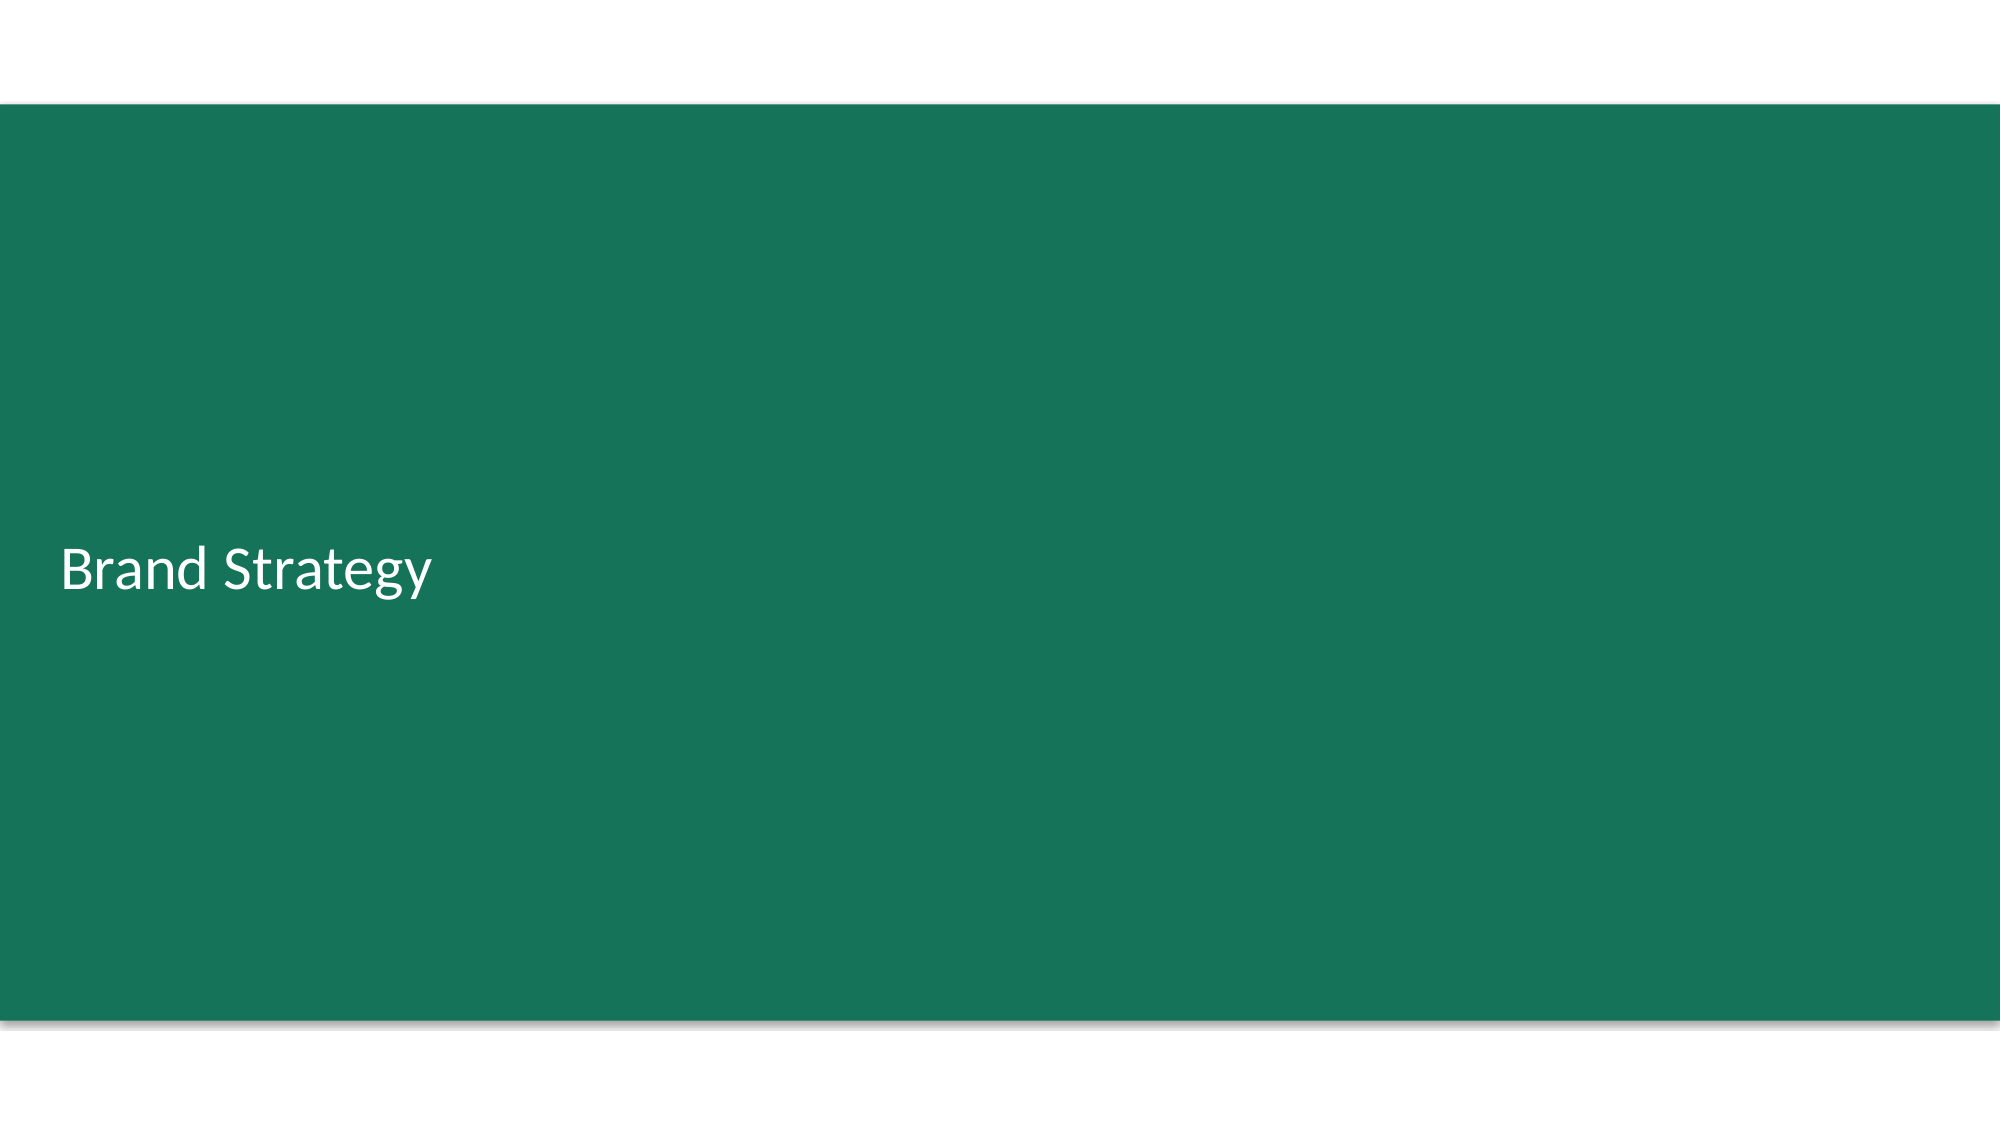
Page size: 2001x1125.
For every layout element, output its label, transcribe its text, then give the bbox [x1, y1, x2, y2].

text_box Brand Strategy [0, 104, 2000, 1021]
